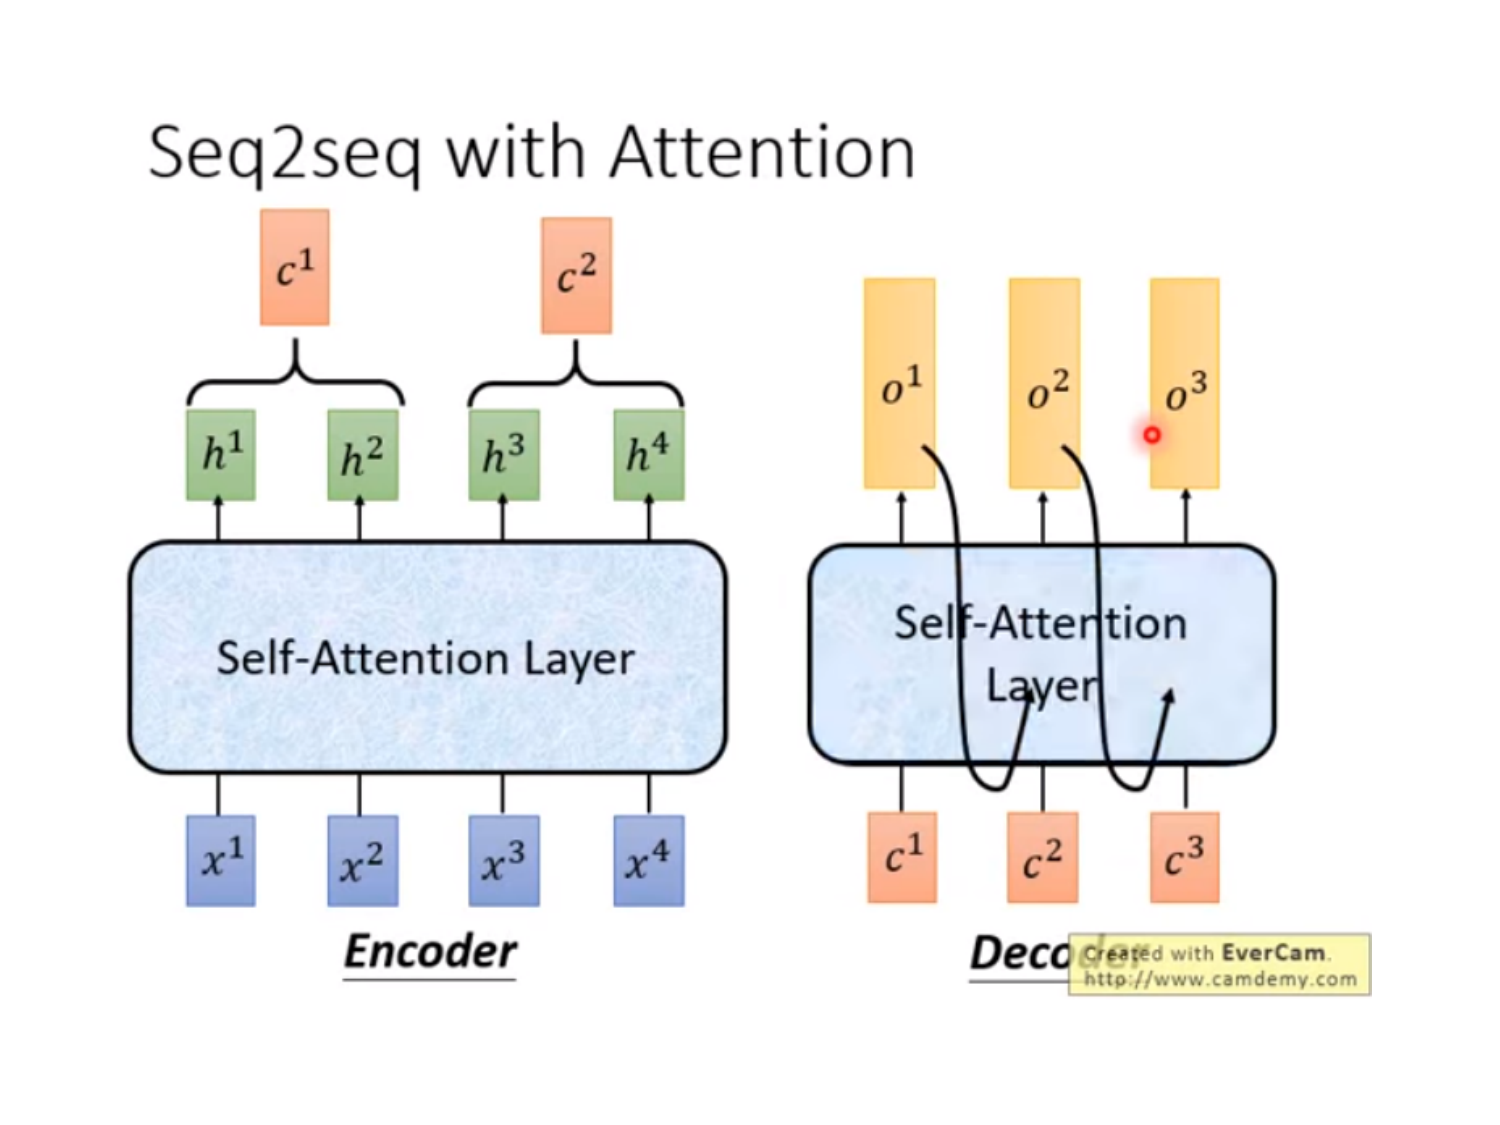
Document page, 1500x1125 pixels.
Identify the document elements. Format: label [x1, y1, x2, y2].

picture [100, 101, 1372, 1000]
